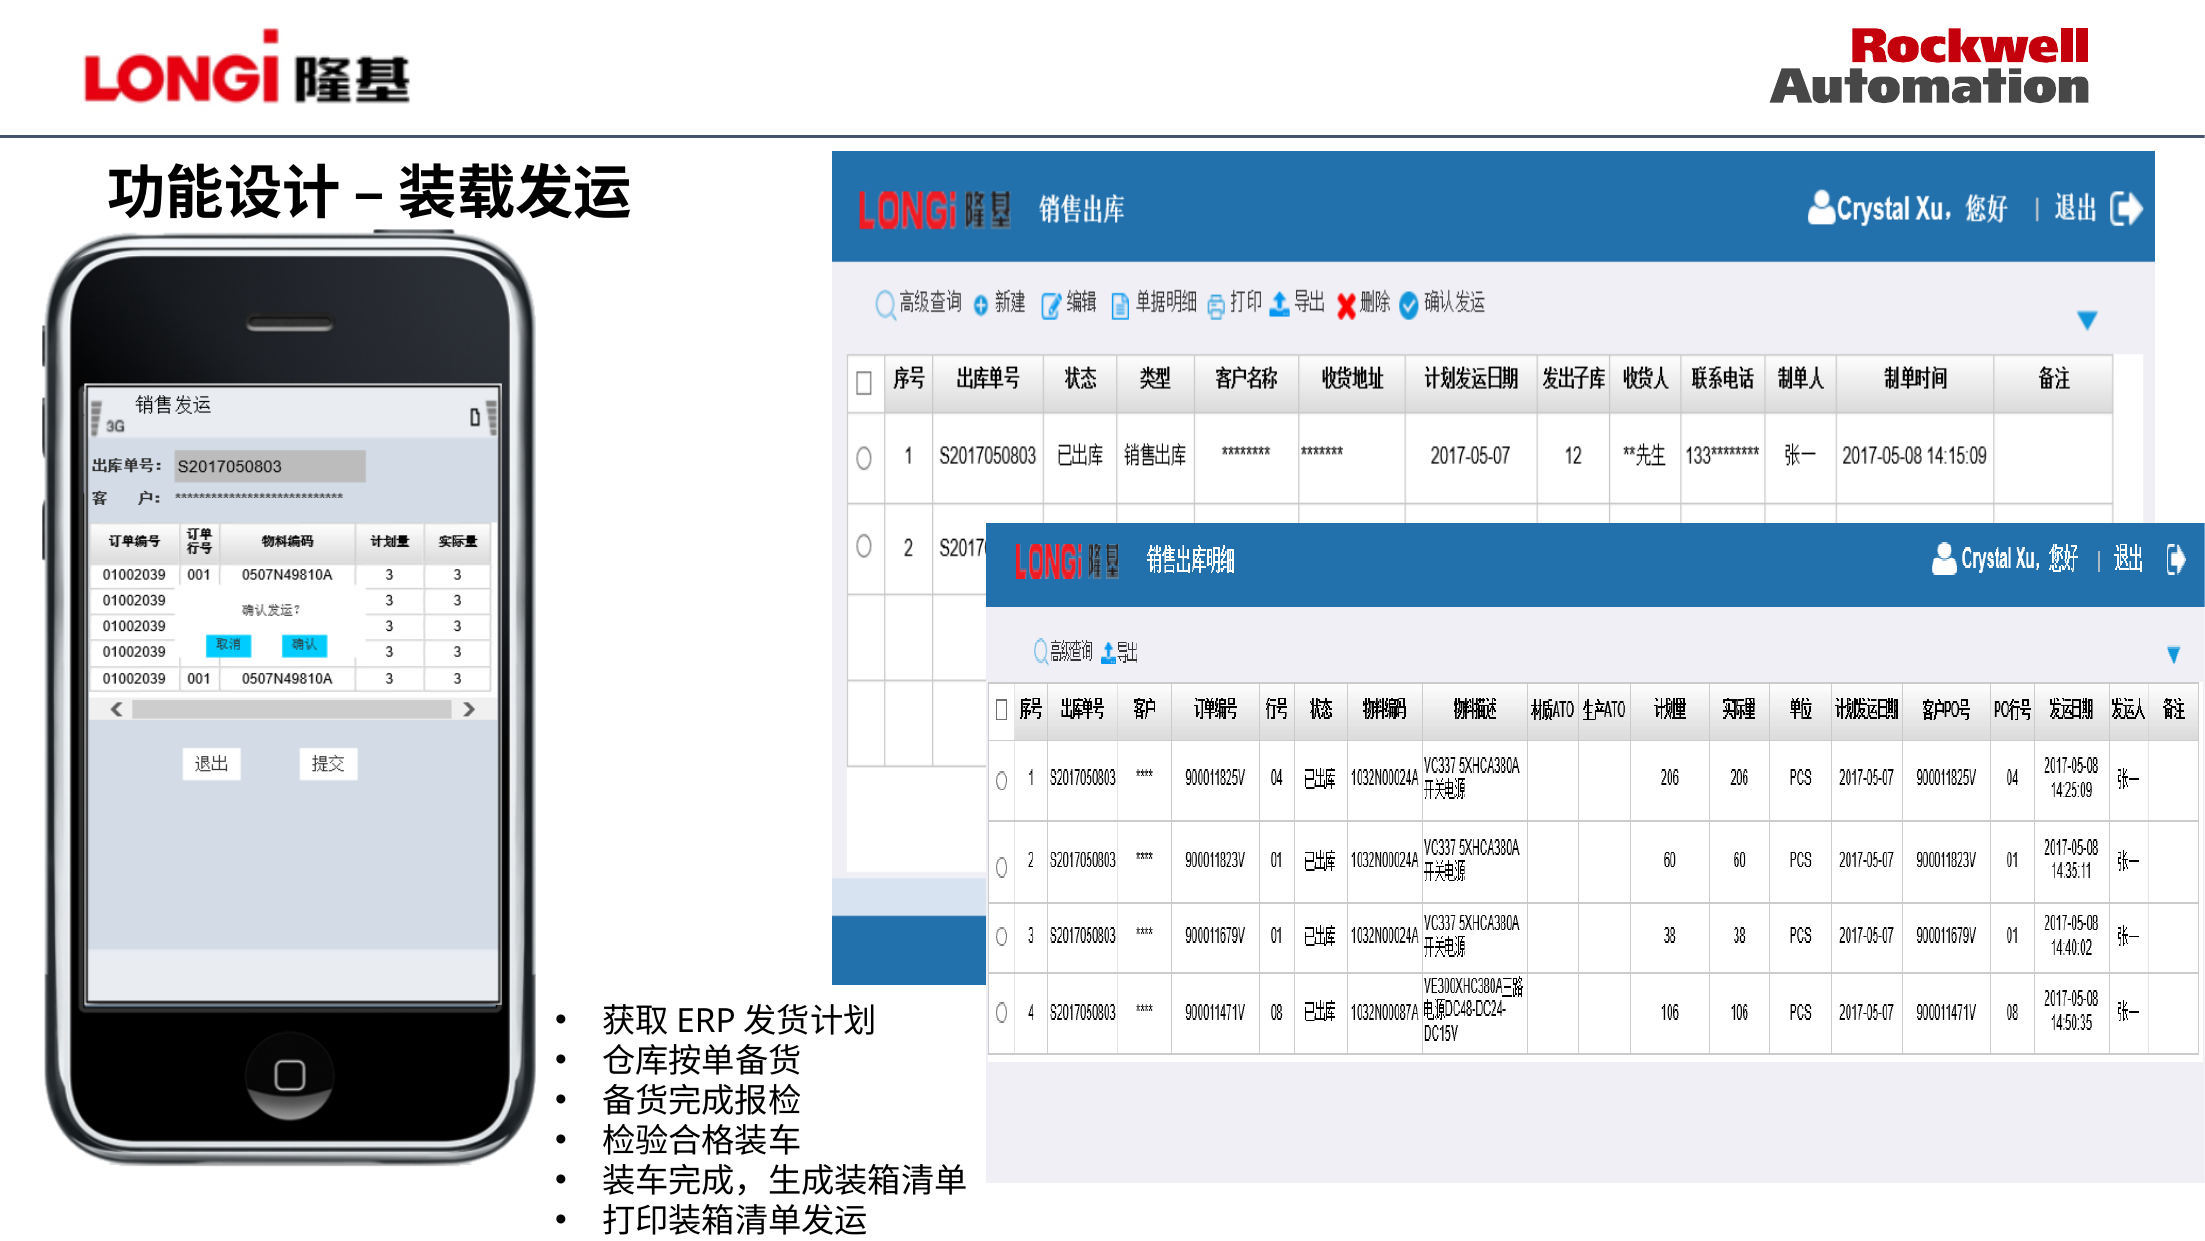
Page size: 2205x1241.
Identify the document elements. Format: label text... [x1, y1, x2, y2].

picture [76, 19, 416, 116]
text_box 获取ERP发货计划 仓库按单备货 备货完成报检 检验合格装车 装车完成，生成装箱清单 打印装箱清单发运 [540, 952, 1518, 1241]
picture [832, 151, 2205, 1183]
picture [40, 227, 537, 1172]
text_box 功能设计 – 装载发运 [0, 147, 744, 233]
